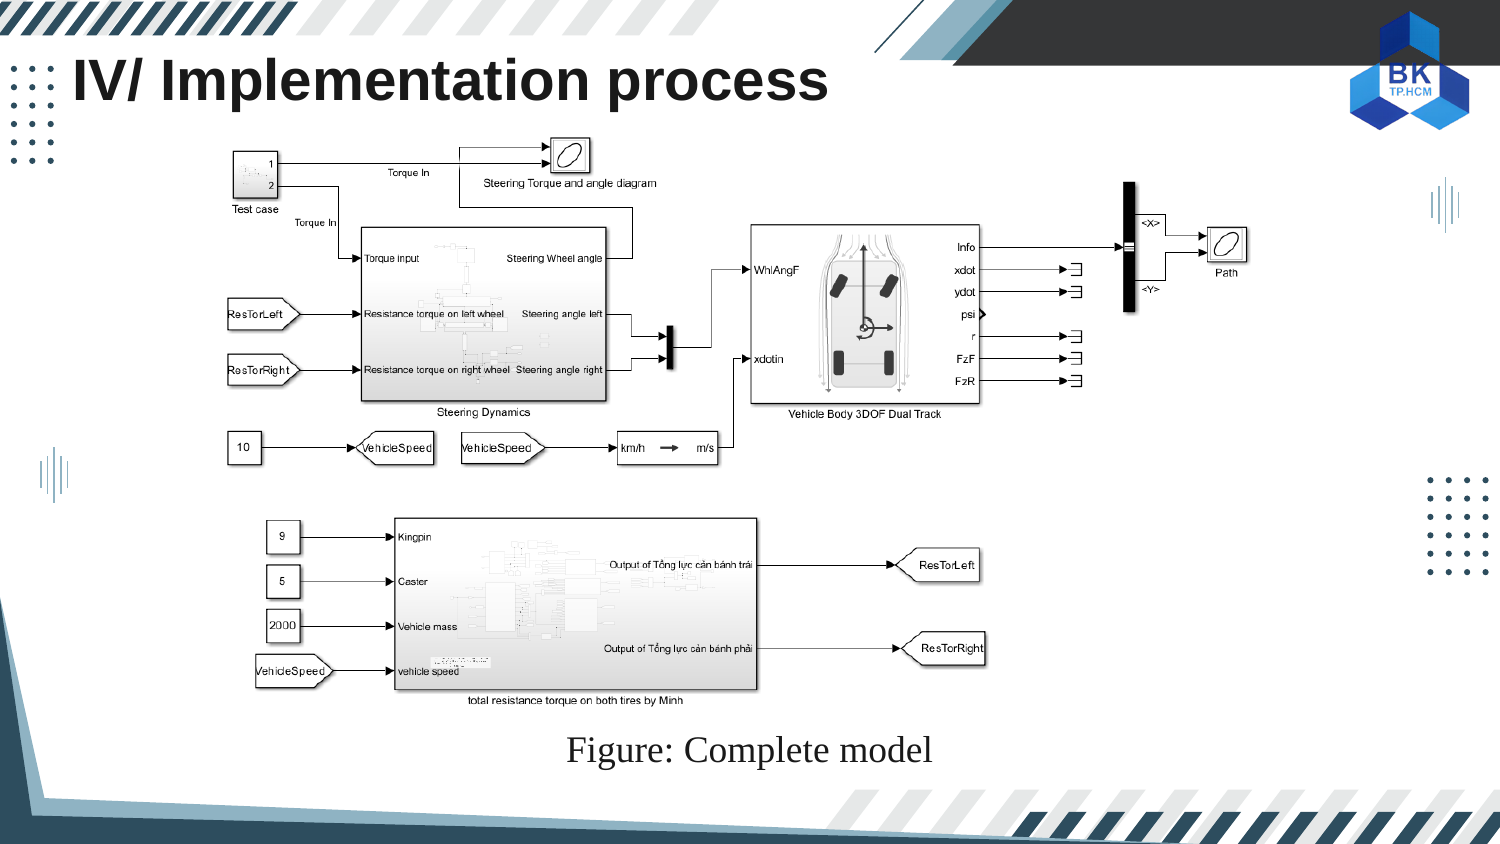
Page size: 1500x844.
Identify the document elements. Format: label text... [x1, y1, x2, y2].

picture [222, 127, 1255, 711]
picture [1343, 3, 1476, 137]
text_box [725, 719, 1187, 844]
text_box Figure: Complete model [341, 719, 1159, 778]
title IV/ Implementation process [57, 27, 1289, 120]
